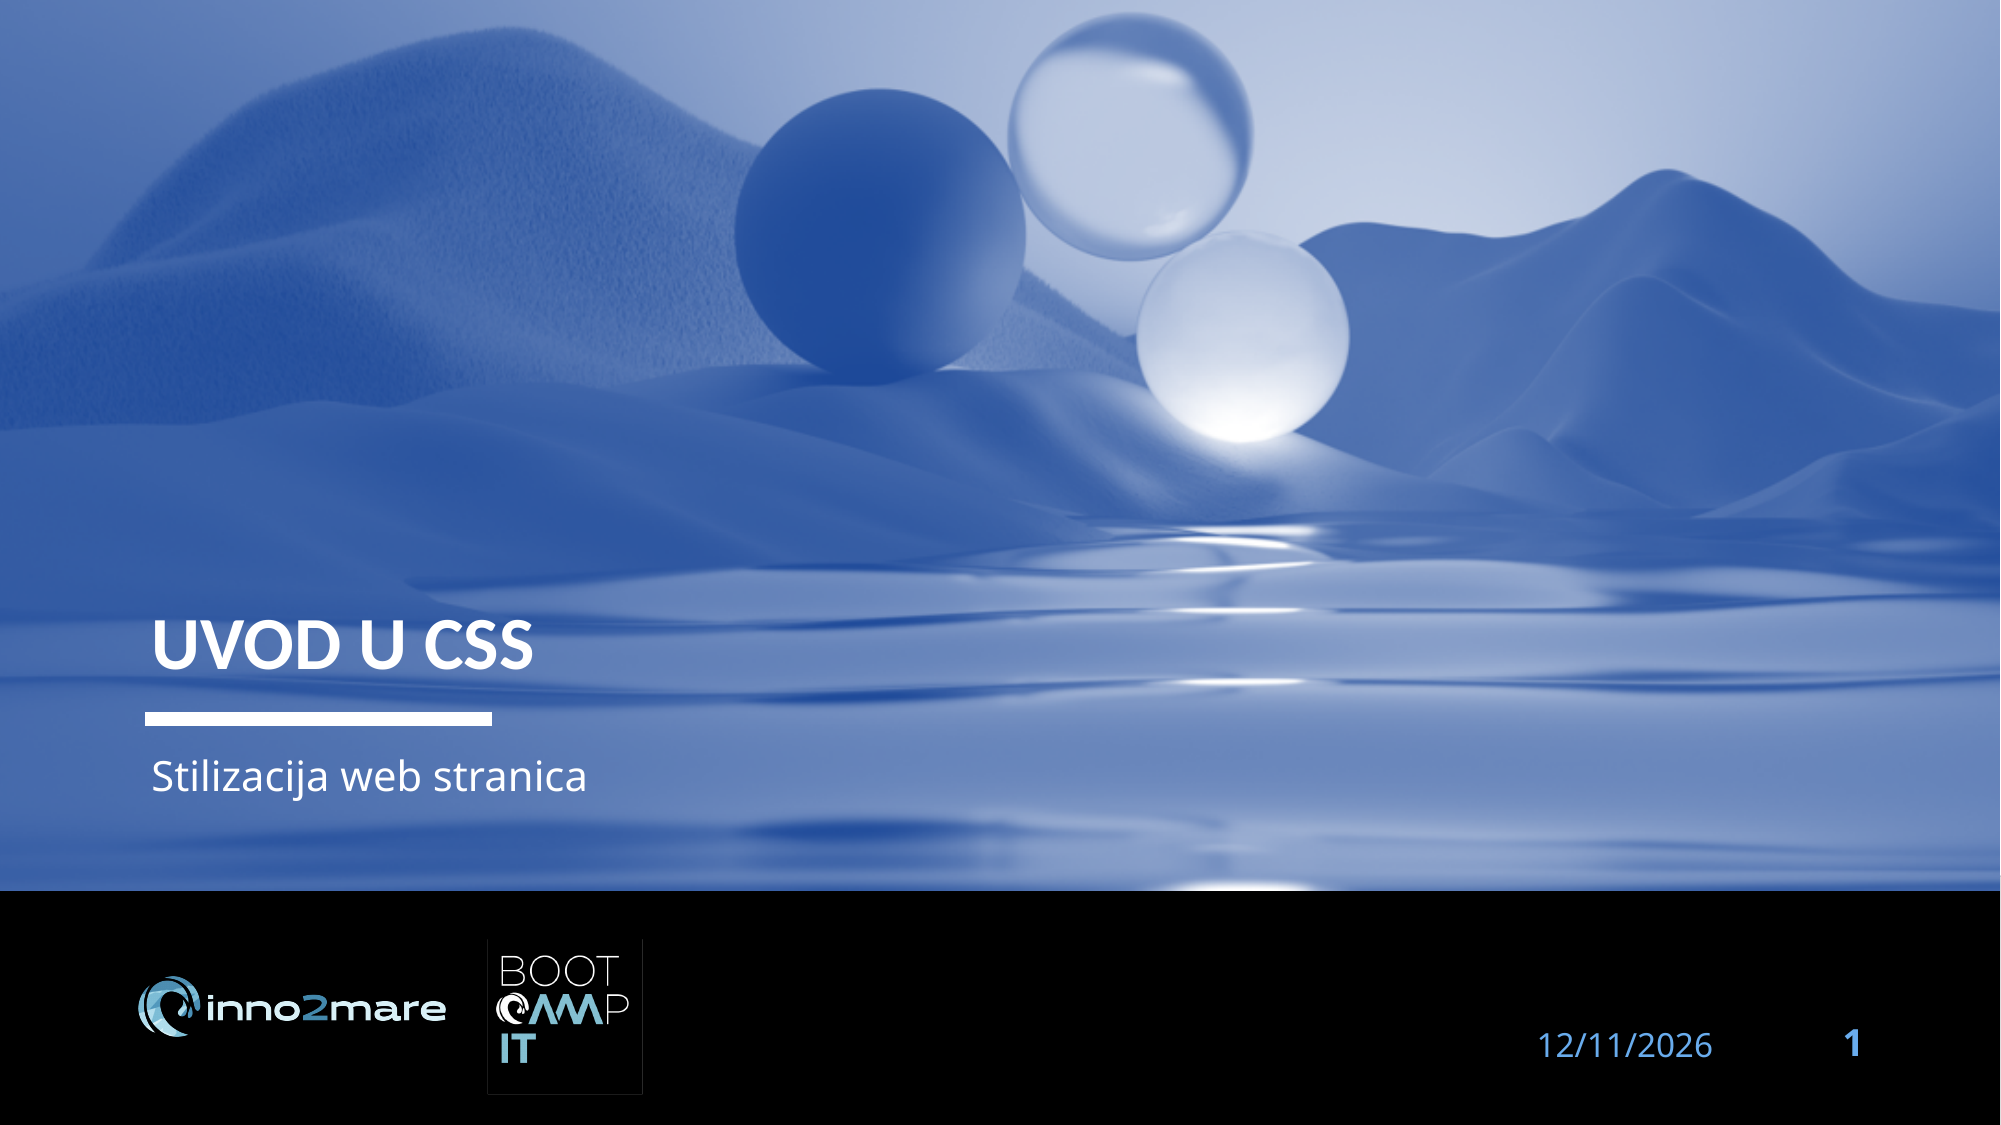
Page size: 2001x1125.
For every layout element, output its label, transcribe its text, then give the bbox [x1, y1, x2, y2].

title UVOD U CSS [136, 432, 1862, 694]
picture [138, 933, 690, 1100]
list Stilizacija web stranica [136, 747, 1862, 890]
picture [0, 0, 2000, 891]
